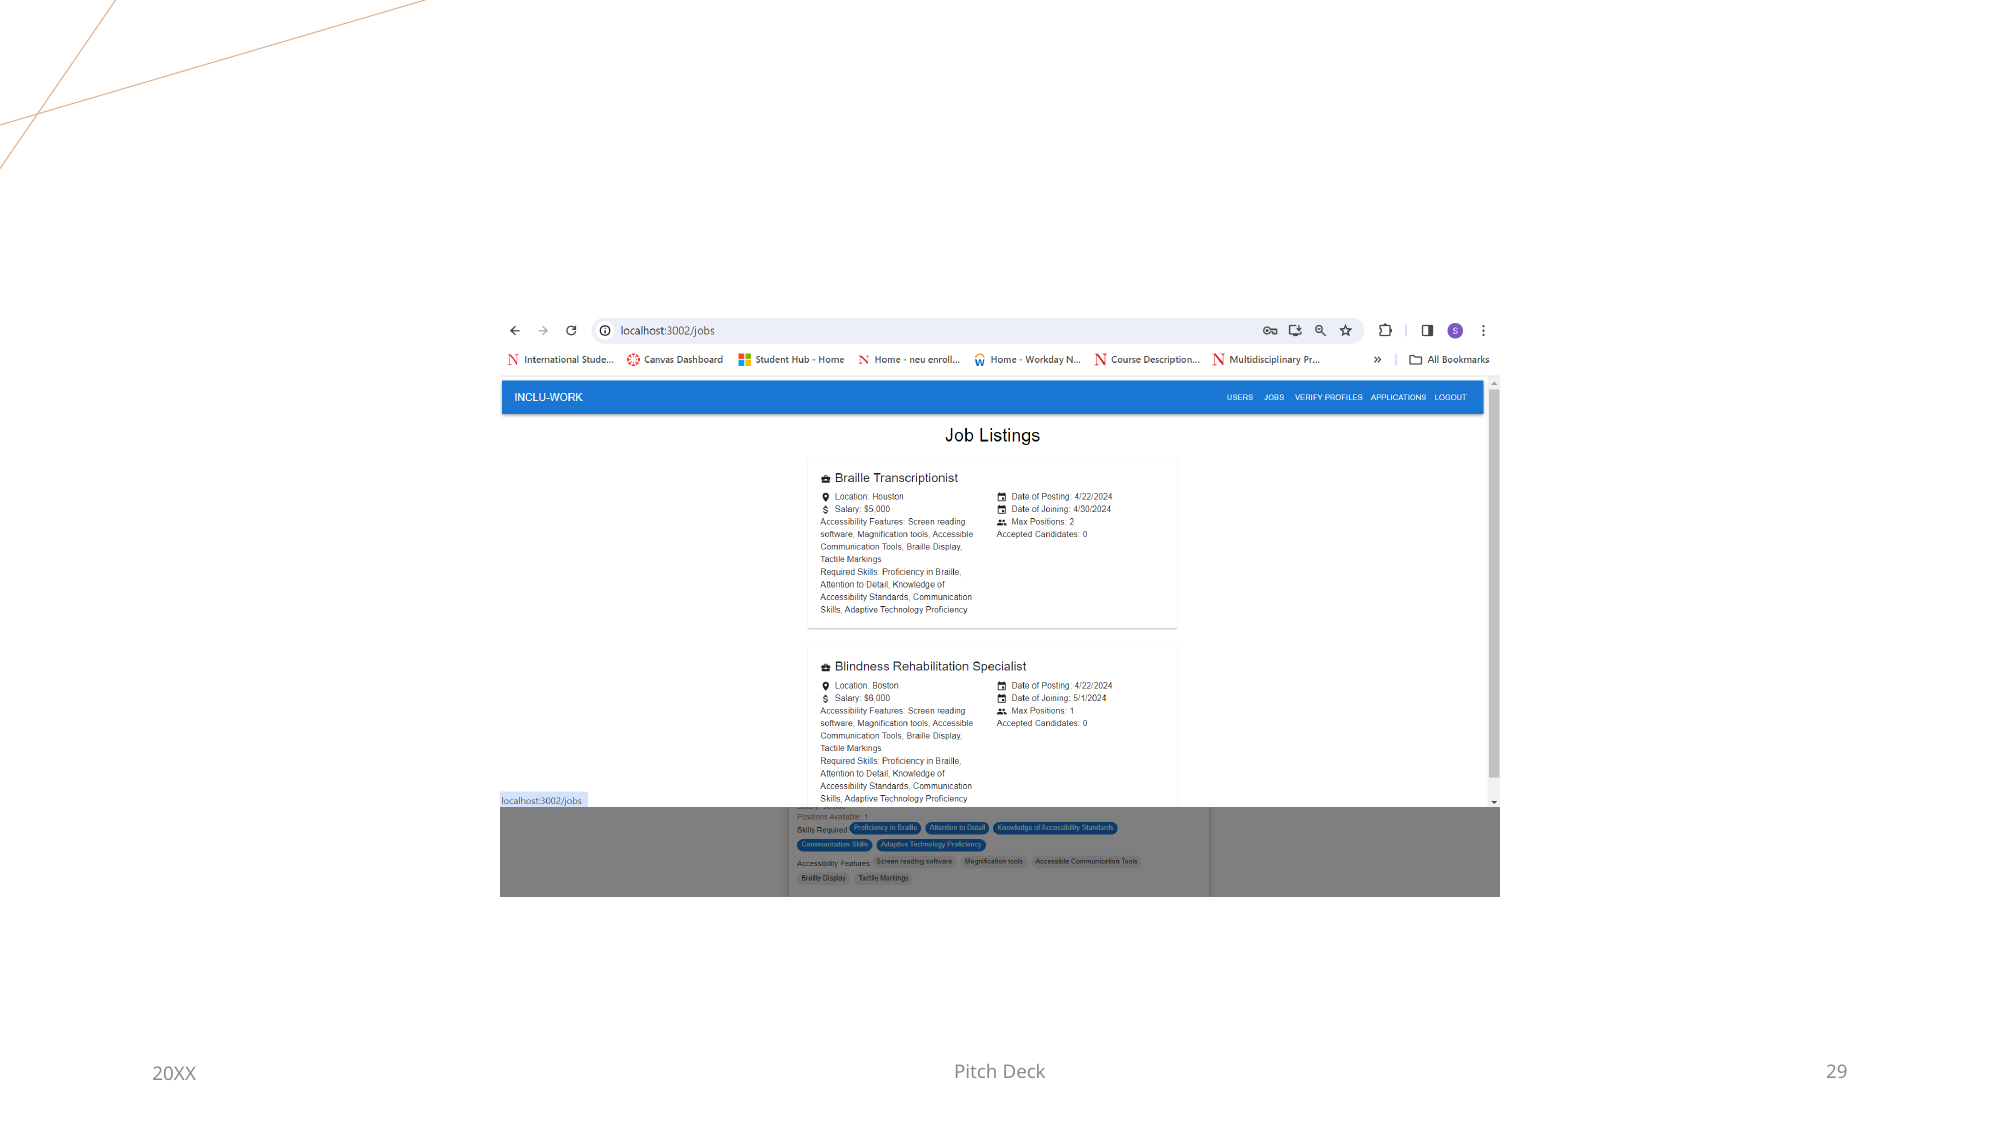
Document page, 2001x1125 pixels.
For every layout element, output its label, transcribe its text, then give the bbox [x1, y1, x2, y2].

slide_number 20XX [137, 1042, 588, 1103]
footer Pitch Deck [662, 1042, 1338, 1103]
slide_number 29 [1412, 1042, 1863, 1103]
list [499, 807, 1500, 897]
picture [499, 318, 1500, 807]
